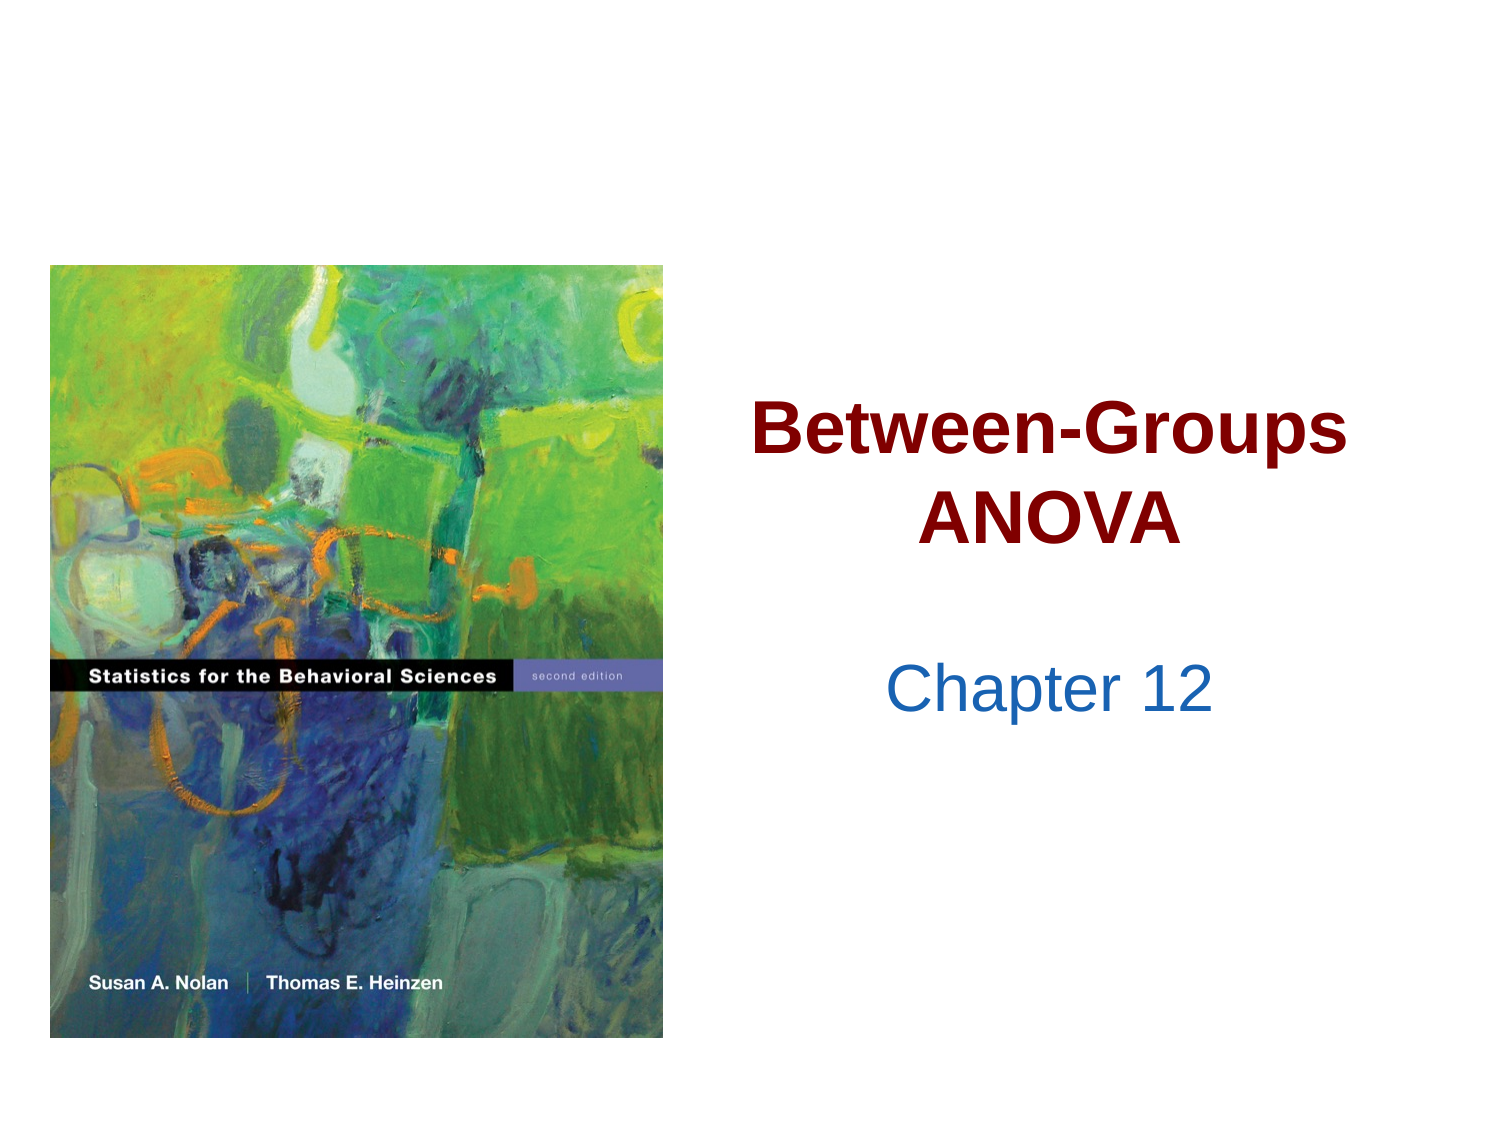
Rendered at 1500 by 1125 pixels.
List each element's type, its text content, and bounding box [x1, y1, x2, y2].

title Between-Groups ANOVA [666, 374, 1500, 563]
subtitle Chapter 12 [666, 637, 1500, 926]
picture [49, 264, 663, 1038]
